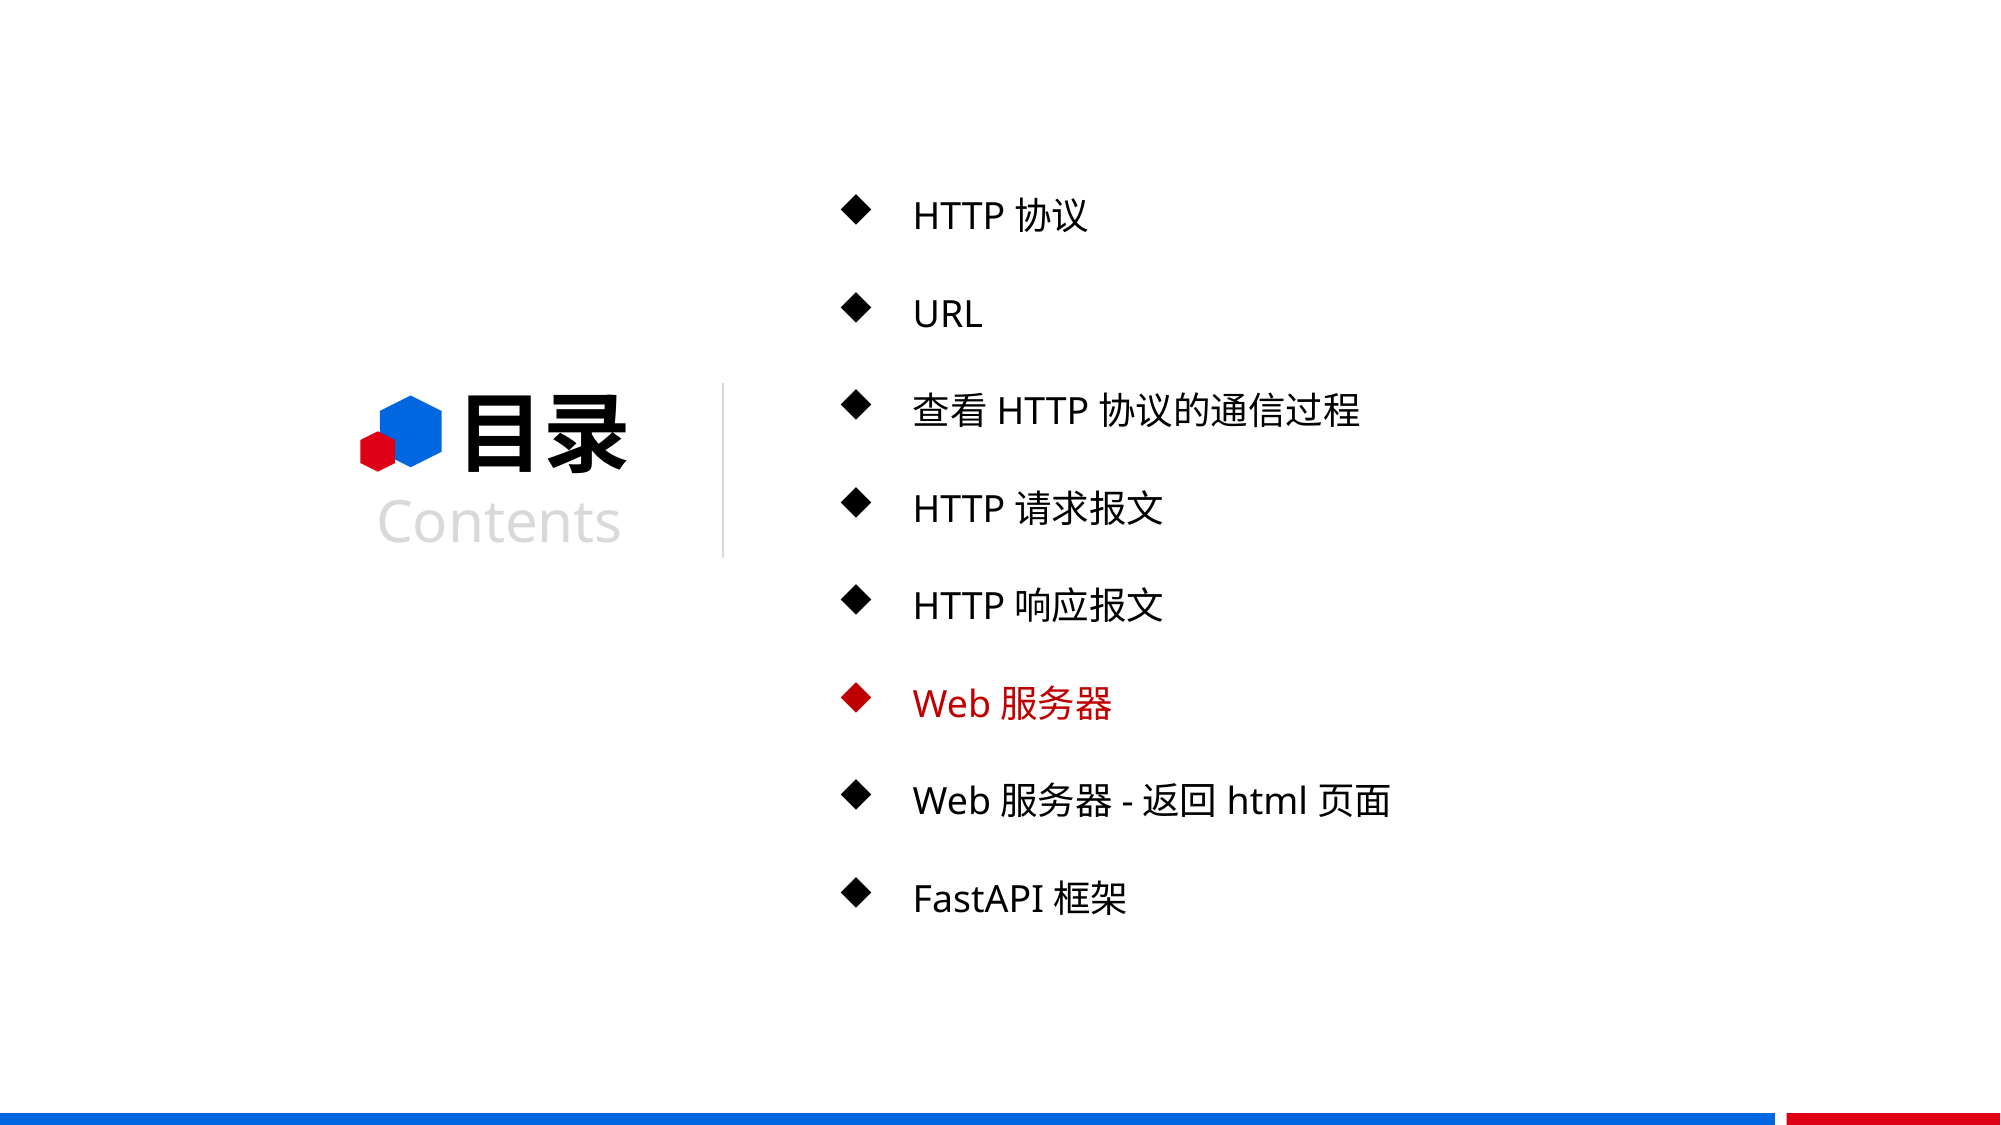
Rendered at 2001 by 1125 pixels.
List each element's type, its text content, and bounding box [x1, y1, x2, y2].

list HTTP协议 URL 查看HTTP协议的通信过程 HTTP请求报文 HTTP响应报文 Web服务器 Web服务器-返回html页面 FastAPI框架 [822, 184, 1803, 883]
